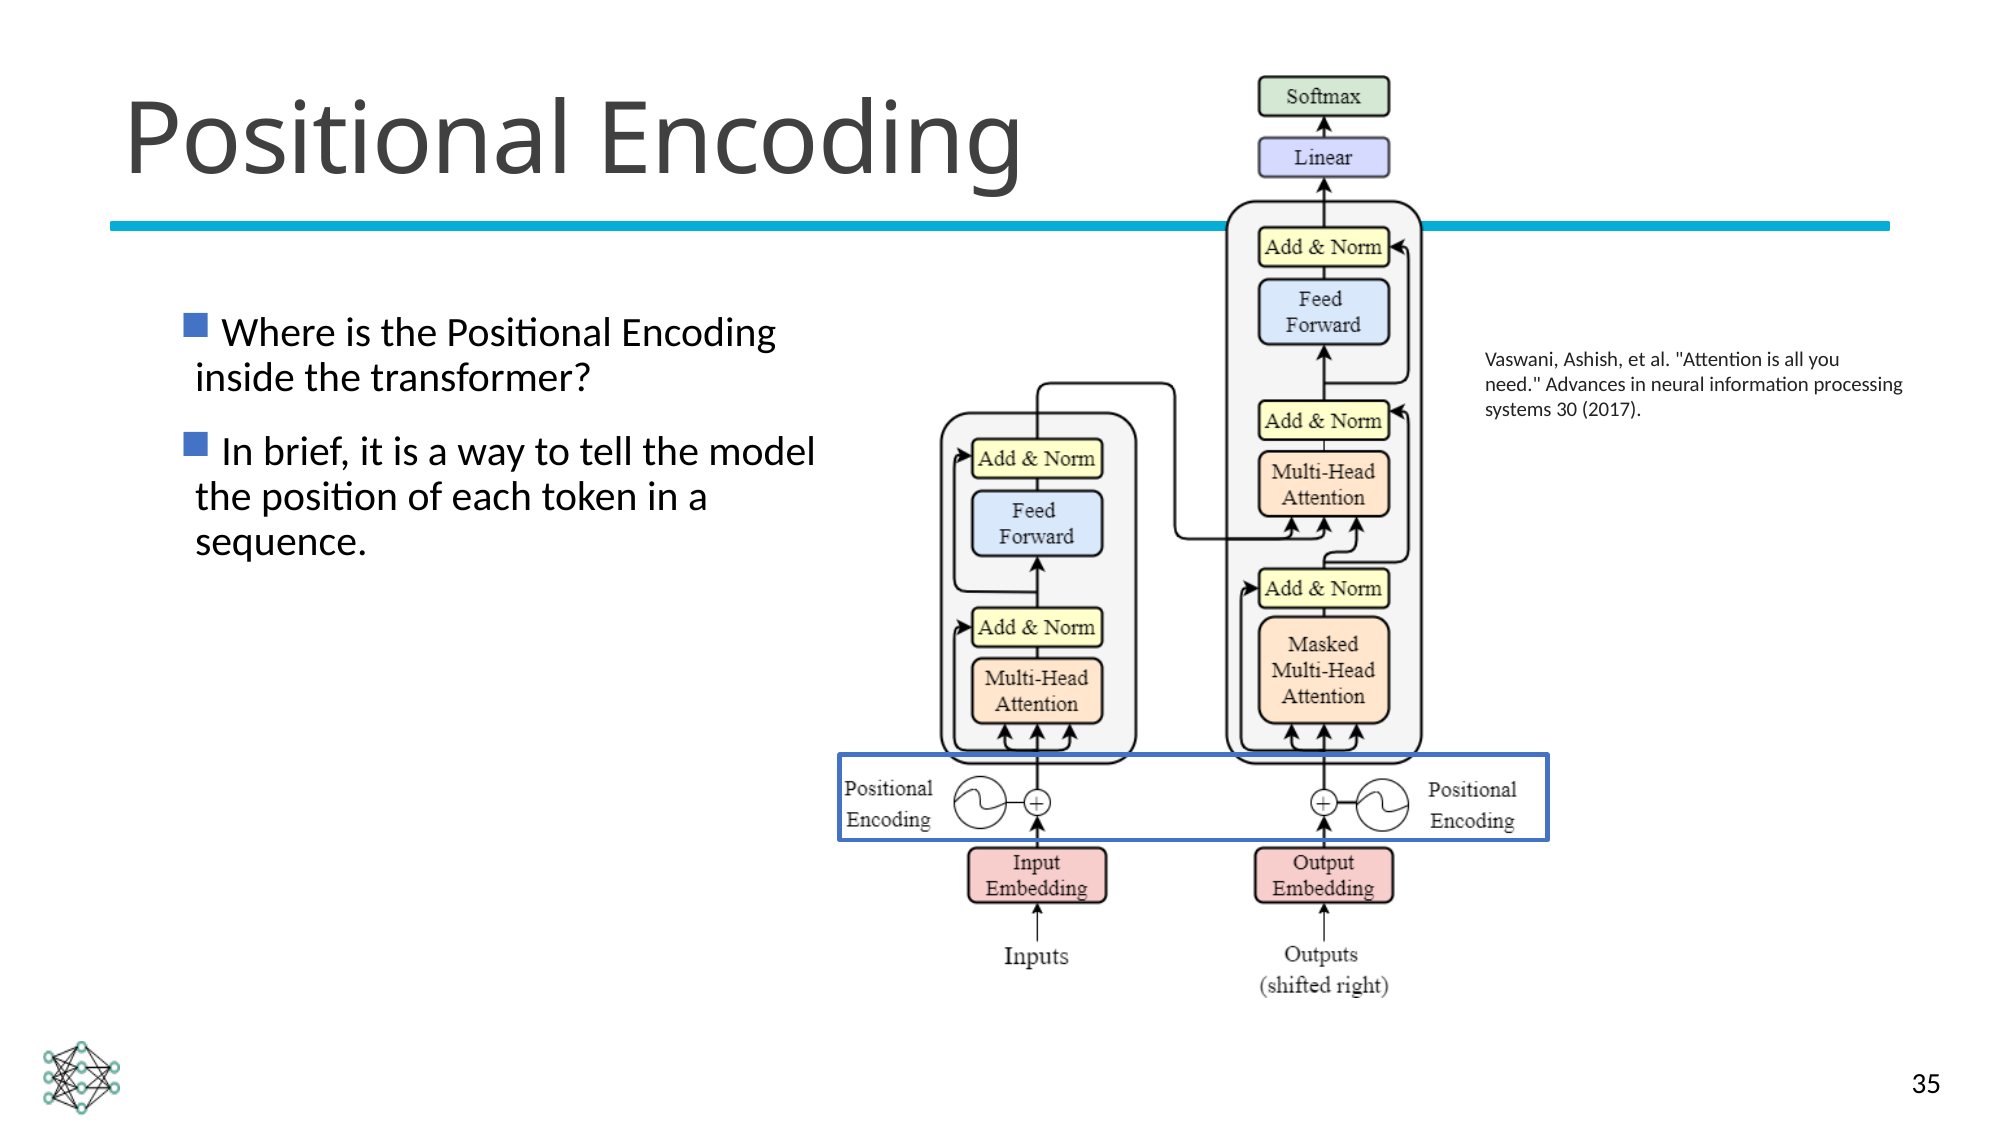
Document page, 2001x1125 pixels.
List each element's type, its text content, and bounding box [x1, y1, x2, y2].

text_box Vaswani, Ashish, et al. "Attention is all you need." Advances in neural information processing systems 30 (2017). [1534, 338, 2000, 429]
text_box [1534, 753, 1549, 841]
title Positional Encoding [107, 58, 1899, 228]
list Where is the Positional Encoding inside the transformer? In brief, it is a way to tell the model the position of each token in a sequence. [180, 302, 833, 963]
picture [43, 1041, 120, 1116]
slide_number 35 [1740, 1052, 1957, 1113]
picture [836, 75, 1527, 999]
